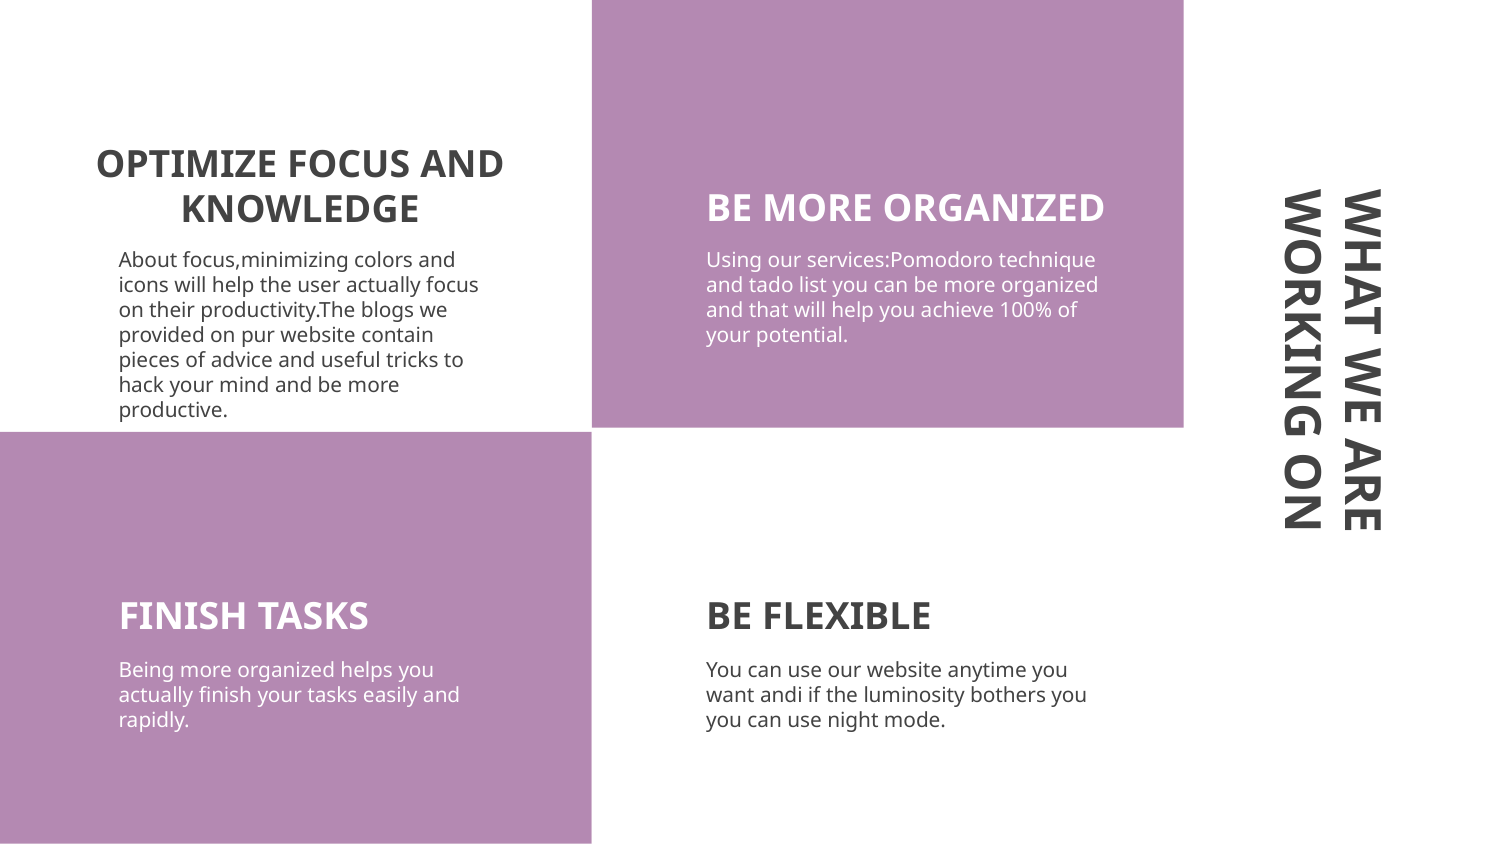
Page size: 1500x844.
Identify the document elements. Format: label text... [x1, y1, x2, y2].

title WHAT WE ARE WORKING ON [1295, 174, 1376, 653]
title BE MORE ORGANIZED [691, 138, 1134, 244]
text_box [591, 0, 1184, 428]
text_box [591, 431, 1184, 844]
subtitle Using our services:Pomodoro technique and tado list you can be more organized and that will help you achieve 100% of your potential. [691, 244, 1116, 354]
subtitle You can use our website anytime you want andi if the luminosity bothers you you can use night mode. [691, 642, 1116, 765]
text_box [0, 431, 591, 844]
title BE FLEXIBLE [691, 546, 1116, 642]
text_box [0, 0, 592, 431]
subtitle Being more organized helps you actually finish your tasks easily and rapidly. [103, 653, 511, 798]
subtitle About focus,minimizing colors and icons will help the user actually focus on their productivity.The blogs we provided on pur website contain pieces of advice and useful tricks to hack your mind and be more productive. [103, 246, 511, 320]
title FINISH TASKS [103, 546, 575, 653]
title OPTIMIZE FOCUS AND KNOWLEDGE [64, 139, 536, 246]
